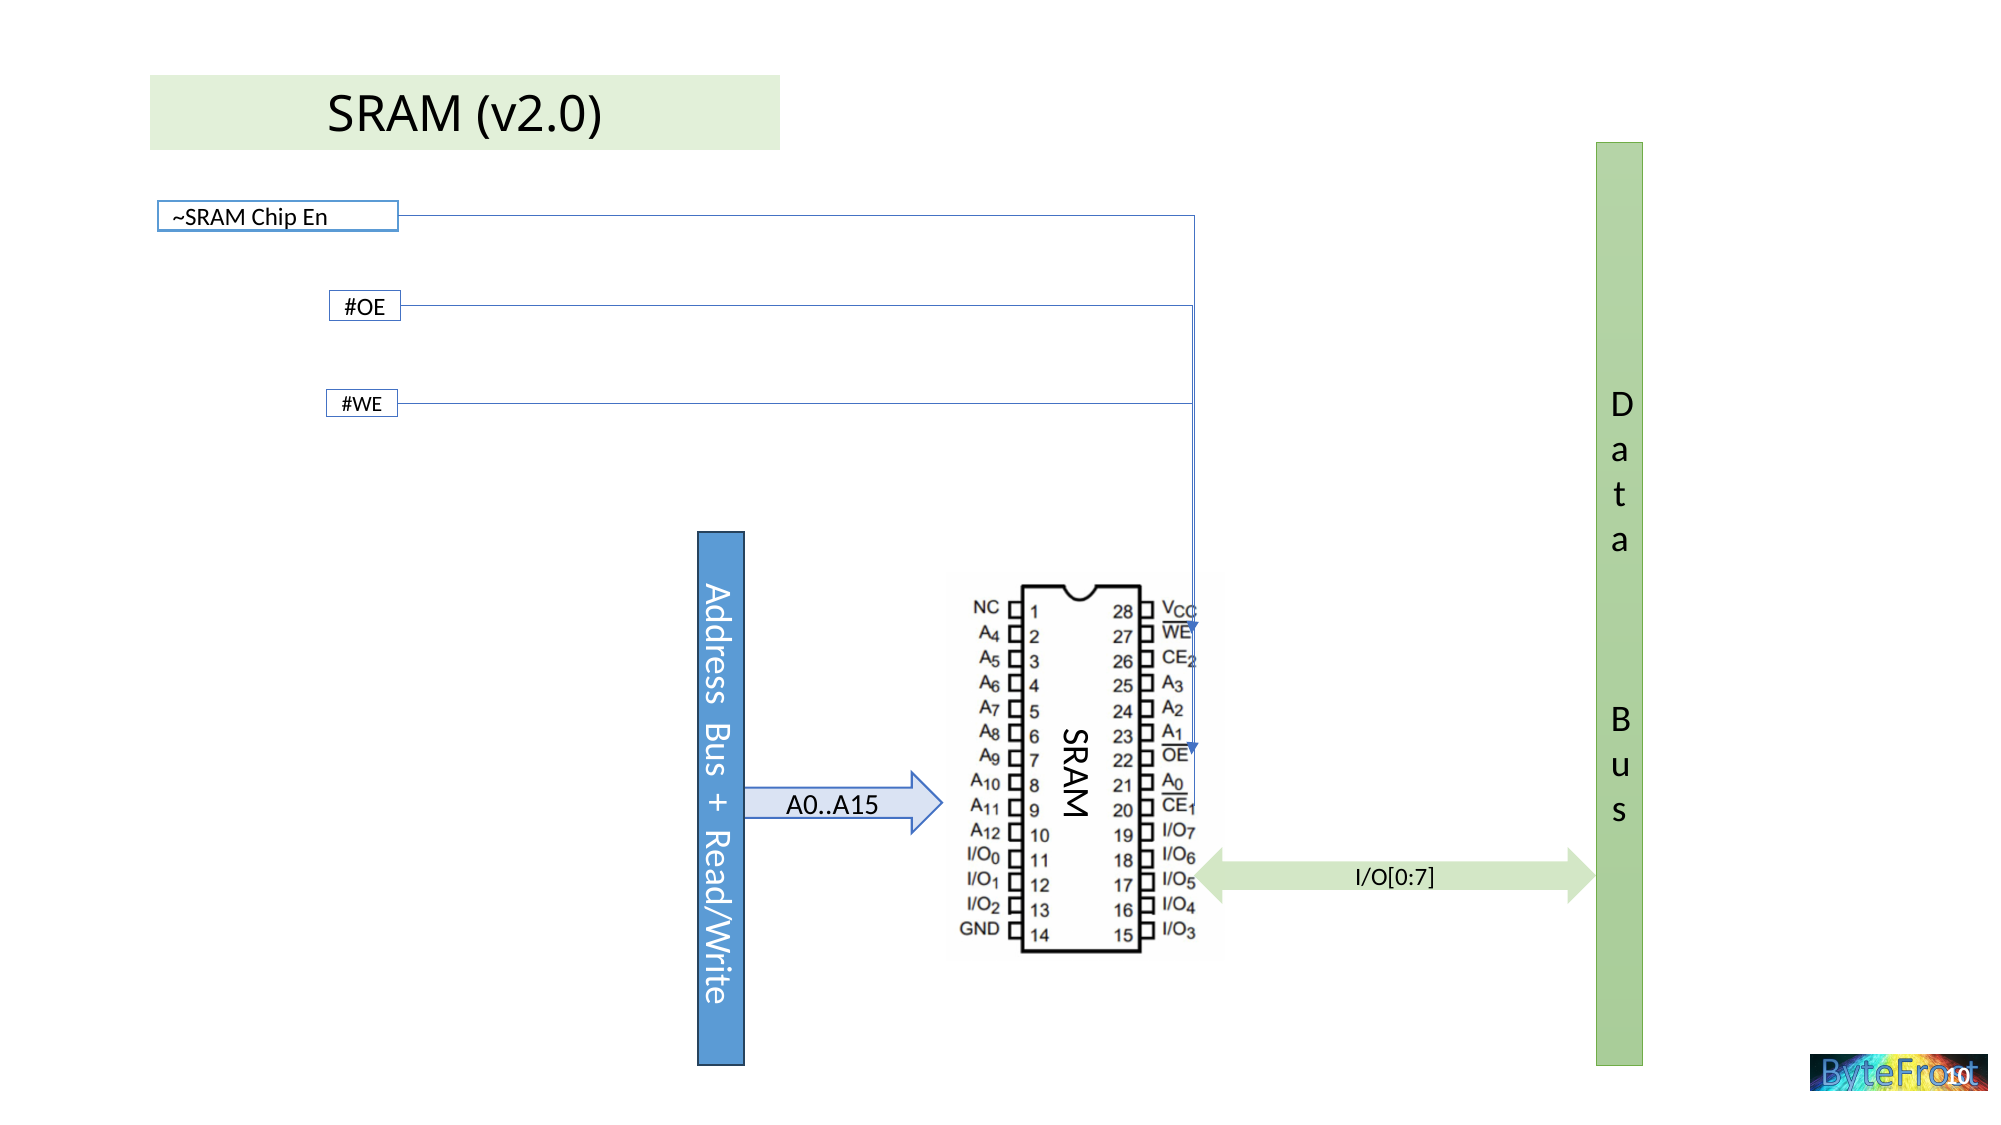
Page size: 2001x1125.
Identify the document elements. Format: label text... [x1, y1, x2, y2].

picture [1810, 1054, 1988, 1091]
text_box #OE [329, 290, 397, 321]
text_box #WE [326, 389, 397, 417]
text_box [397, 215, 1194, 806]
text_box ~SRAM Chip En [157, 200, 399, 232]
text_box A0..A15 [745, 806, 891, 819]
text_box Data Bus [1596, 142, 1643, 1044]
title SRAM (v2.0) [150, 75, 780, 150]
text_box I/O[0:7] [1280, 847, 1597, 905]
picture [891, 573, 1280, 960]
text_box Address Bus + Read/Write [697, 806, 745, 1066]
text_box 10 [1535, 1044, 1986, 1105]
